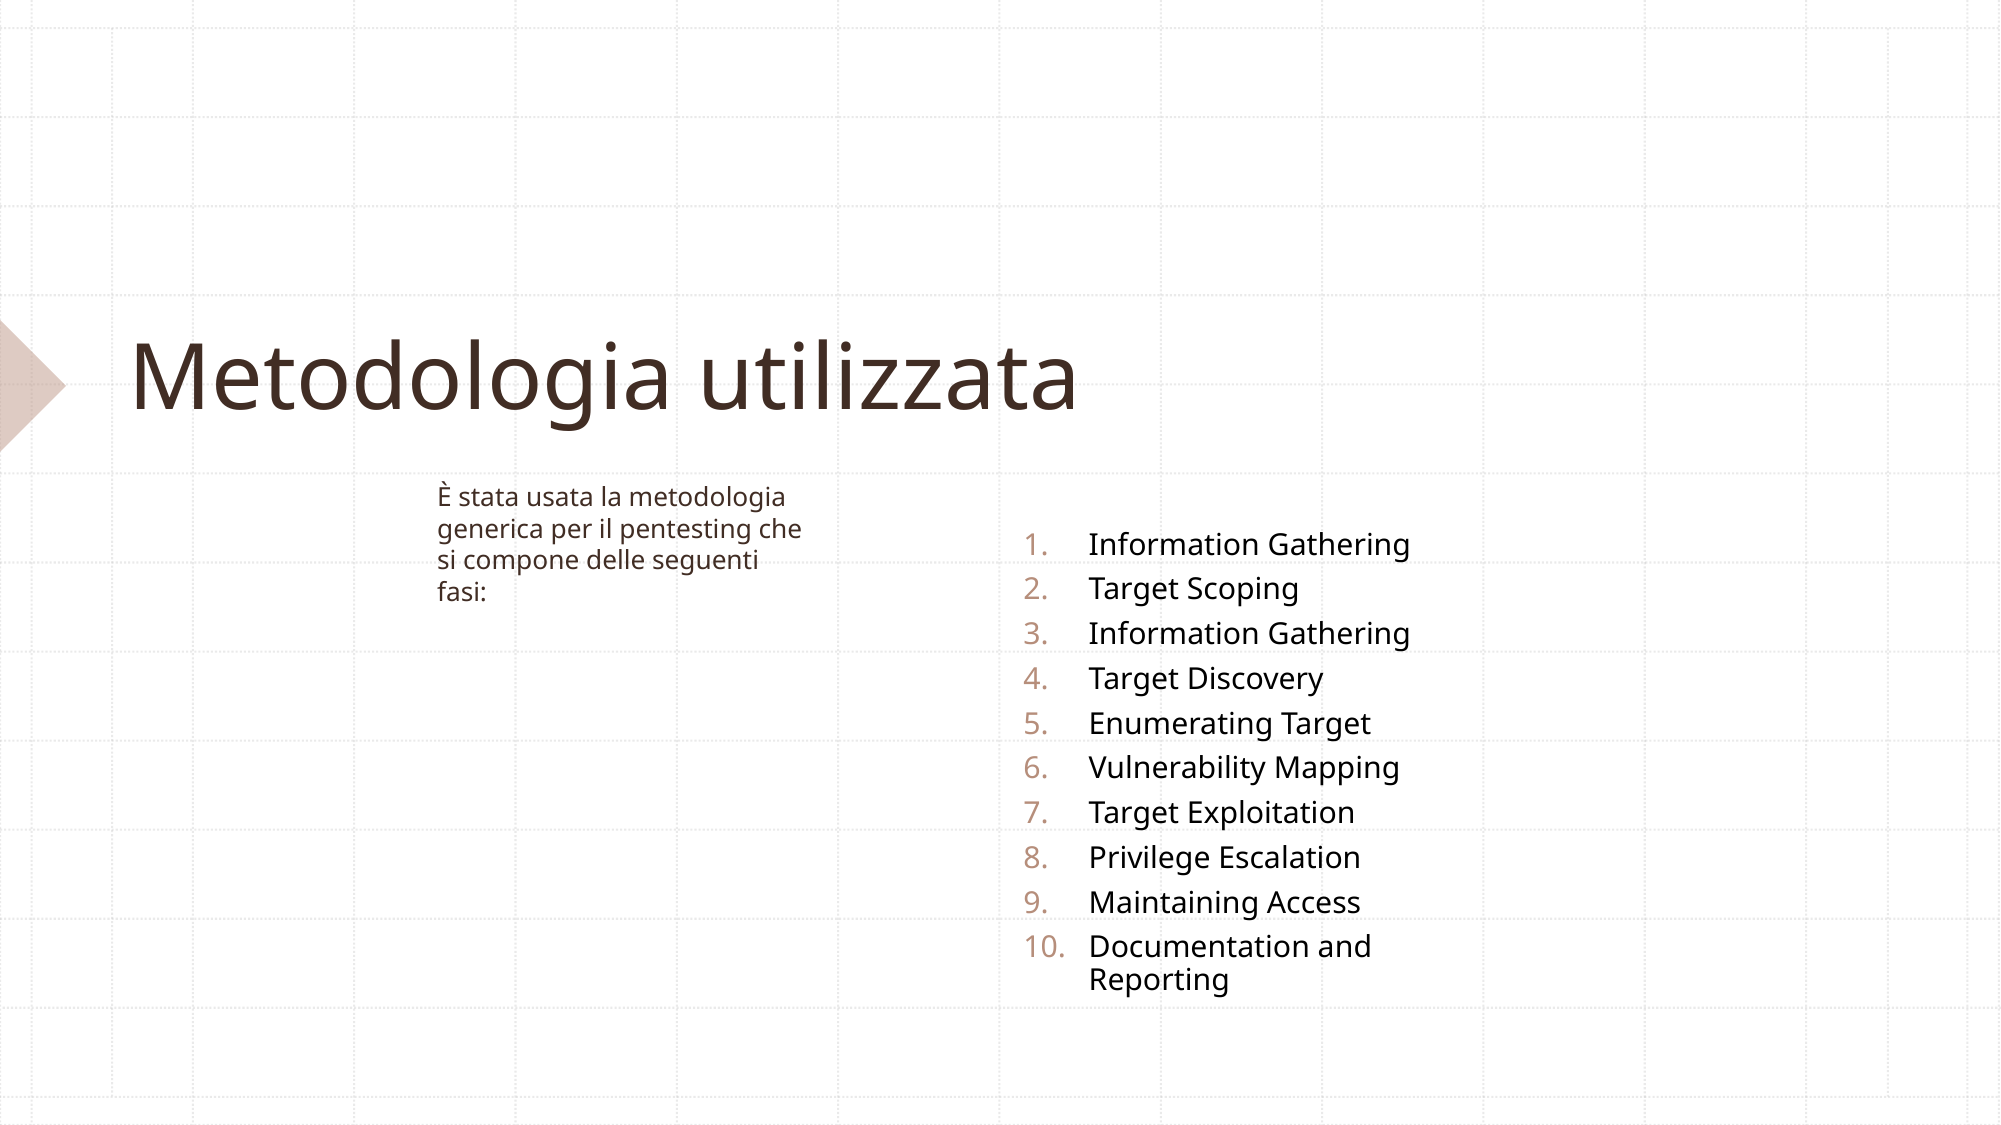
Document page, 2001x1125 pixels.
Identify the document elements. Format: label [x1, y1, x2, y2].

text_box [0, 0, 2000, 1125]
